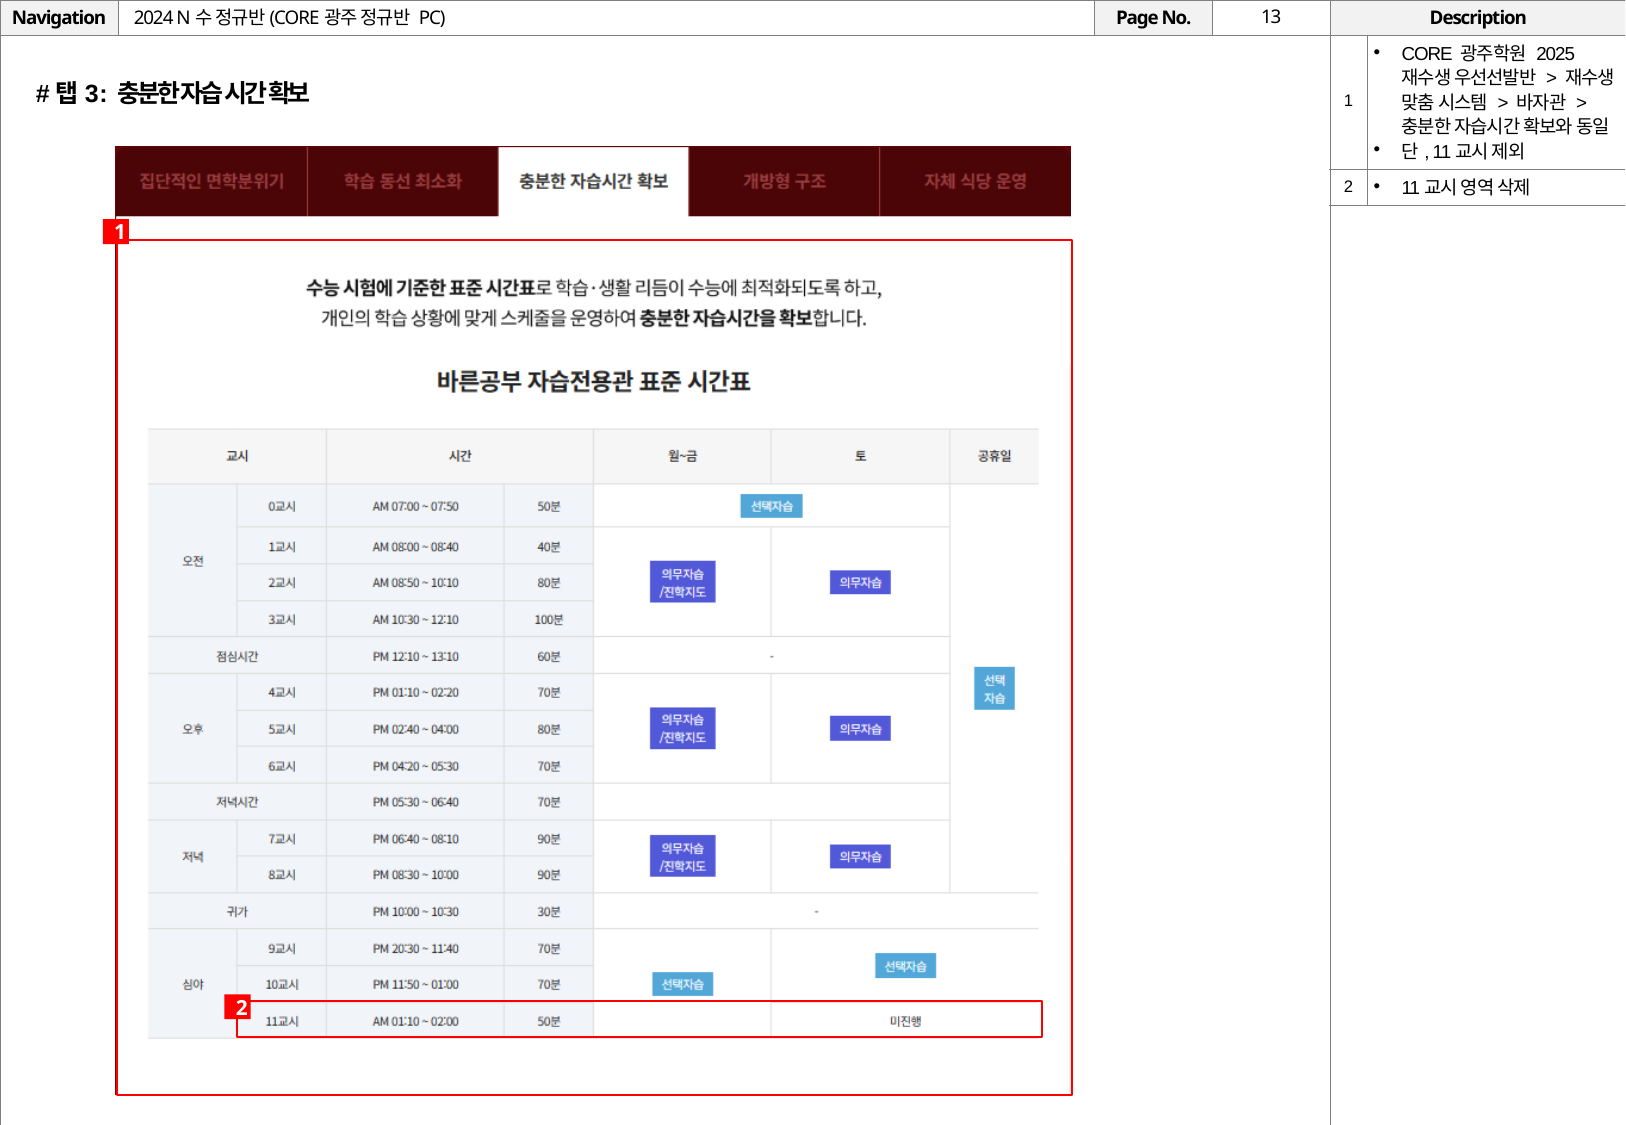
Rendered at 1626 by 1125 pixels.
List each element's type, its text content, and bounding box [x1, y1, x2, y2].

table_cell 2 [1329, 170, 1367, 205]
table_header CORE 광주학원 2025 재수생 우선선발반 > 재수생 맞춤 시스템 > 바자관 > 충분한 자습시간 확보와 동일 단, 11교시 제외 [1368, 36, 1625, 169]
title 2024 N수 정규반(CORE광주 정규반 PC) [118, 0, 1097, 35]
text_box #탭3 : 충분한 자습 시간 확보 [21, 70, 459, 115]
table_header 1 [1329, 36, 1367, 169]
table_cell 11교시 영역 삭제 [1368, 170, 1625, 205]
text_box 1 [101, 217, 110, 246]
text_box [115, 146, 1073, 1096]
